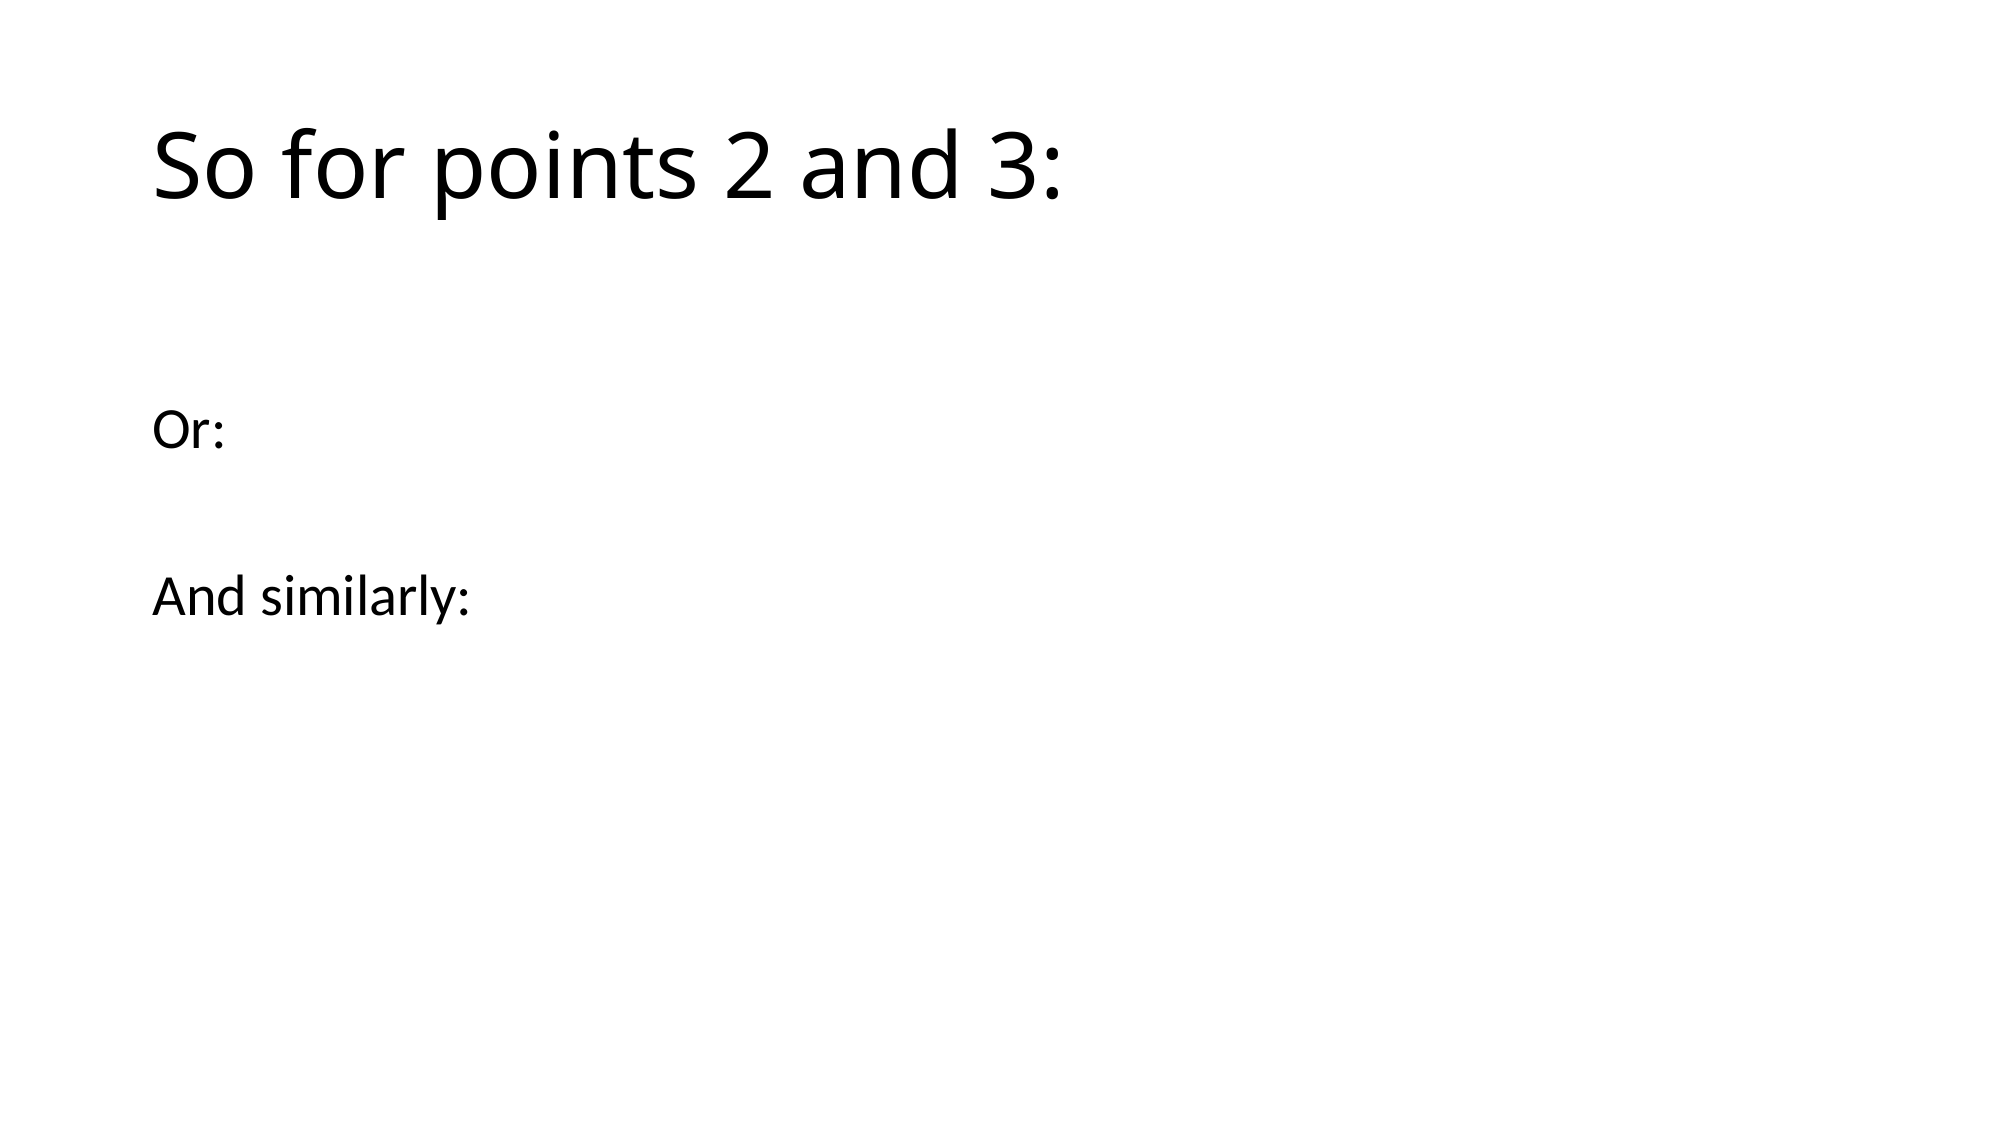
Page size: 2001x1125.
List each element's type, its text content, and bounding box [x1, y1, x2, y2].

title So for points 2 and 3: [137, 59, 1863, 278]
